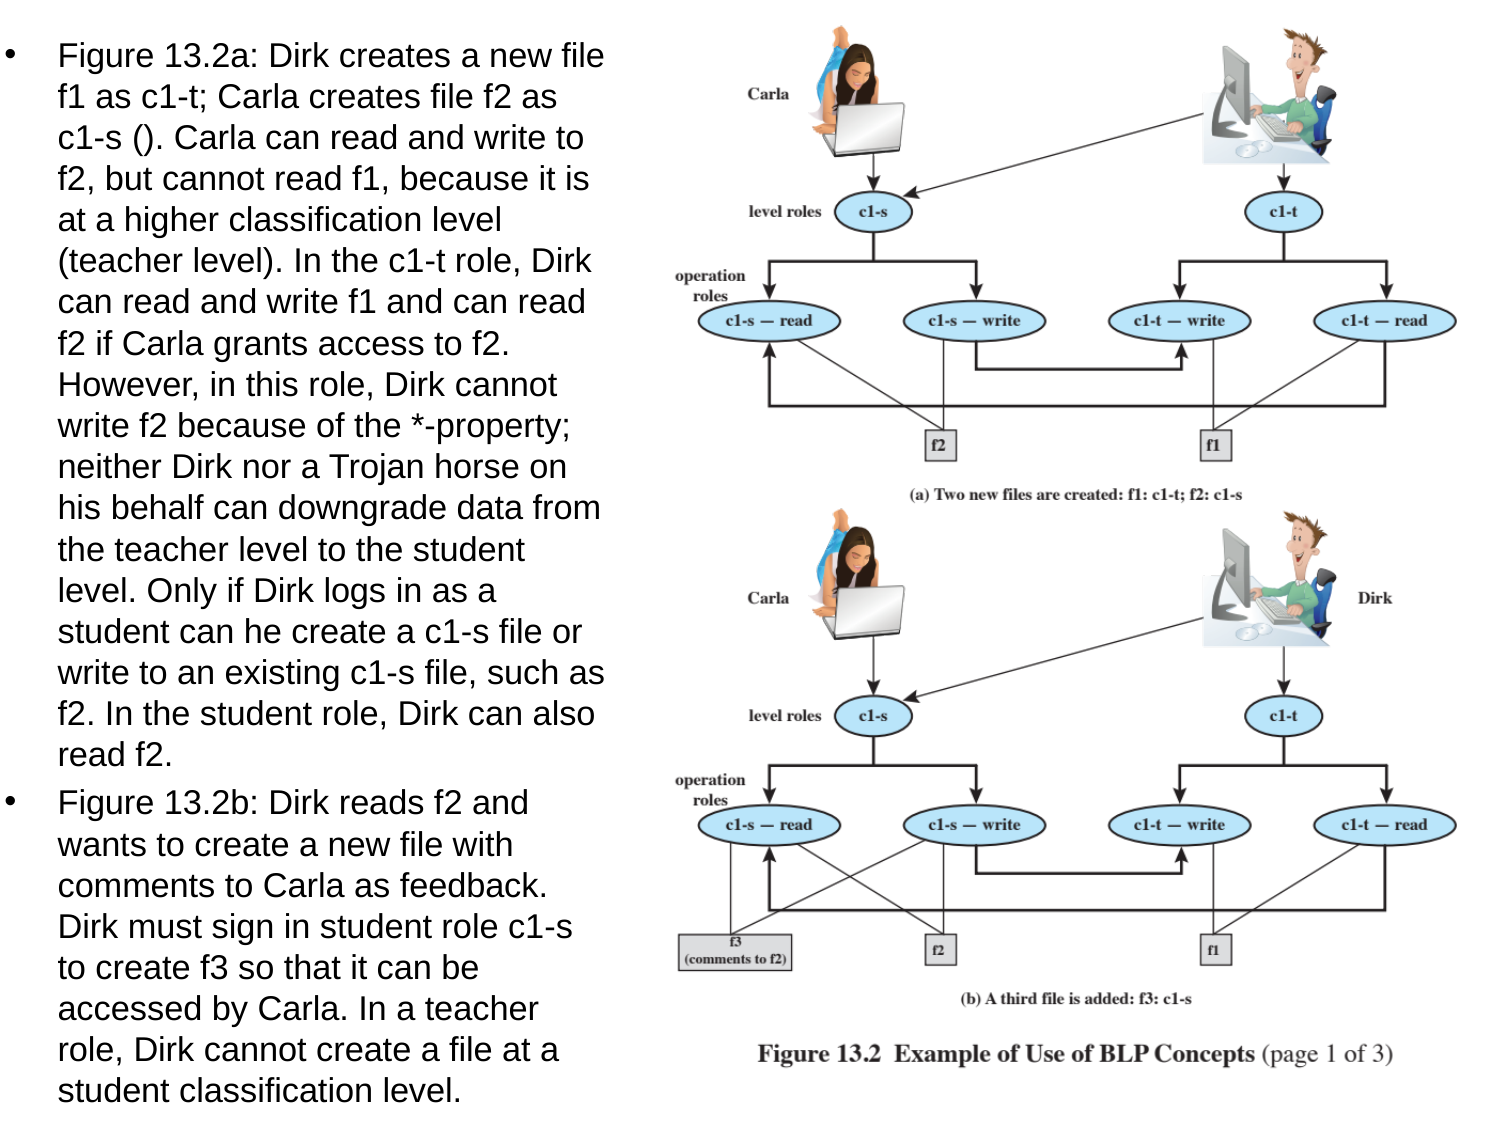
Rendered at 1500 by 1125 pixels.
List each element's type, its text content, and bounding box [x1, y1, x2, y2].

picture [634, 0, 1500, 1125]
text_box Figure 13.2a: Dirk creates a new file f1 as c1-t; Carla creates file f2 as c1-s (). Carla can read and write to f2, but cannot read f1, because it is at a higher classification level (teacher level). In the c1-t role, Dirk can read and write f1 and can read f2 if Carla grants access to f2. However, in this role, Dirk cannot write f2 because of the *-property; neither Dirk nor a Trojan horse on his behalf can downgrade data from the teacher level to the student level. Only if Dirk logs in as a student can he create a c1-s file or write to an existing c1-s file, such as f2. In the student role, Dirk can also read f2. Figure 13.2b: Dirk reads f2 and wants to create a new file with comments to Carla as feedback. Dirk must sign in student role c1-s to create f3 so that it can be accessed by Carla. In a teacher role, Dirk cannot create a file at a student classification level. [0, 25, 625, 1125]
